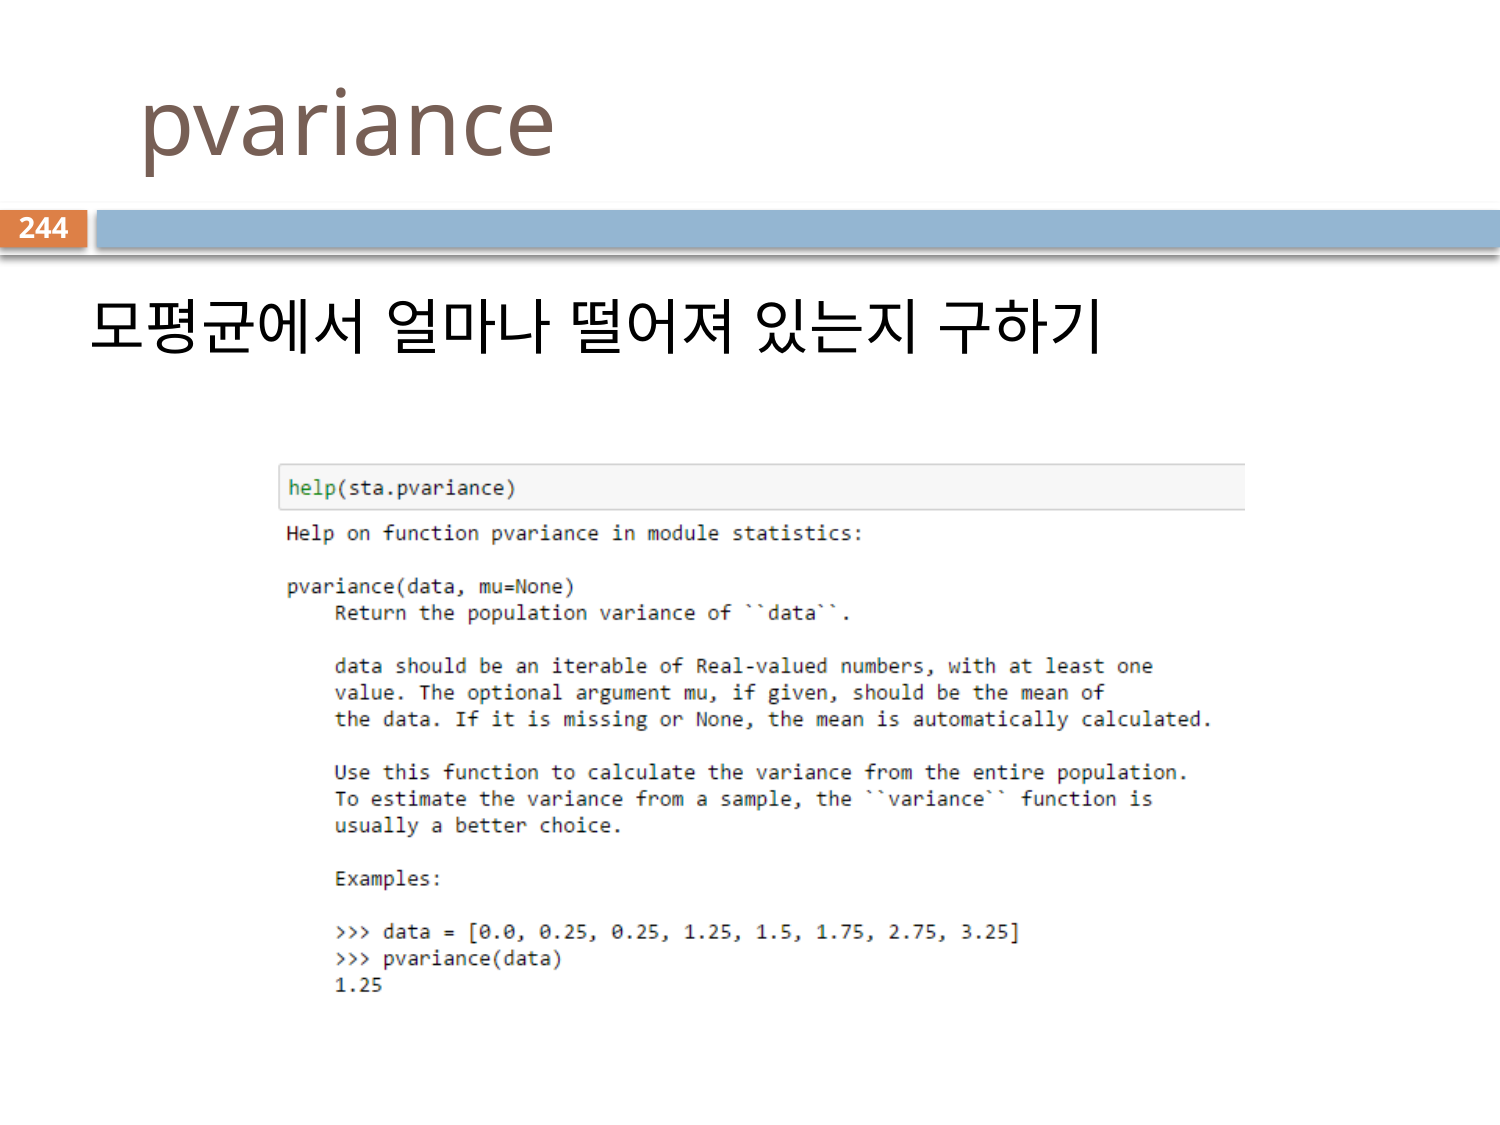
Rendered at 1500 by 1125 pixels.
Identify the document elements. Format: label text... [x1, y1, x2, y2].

slide_number 244 [0, 208, 88, 249]
title pvariance [100, 37, 1438, 200]
list 모평균에서 얼마나 떨어져 있는지 구하기 [75, 267, 1425, 386]
picture [277, 455, 1245, 1004]
